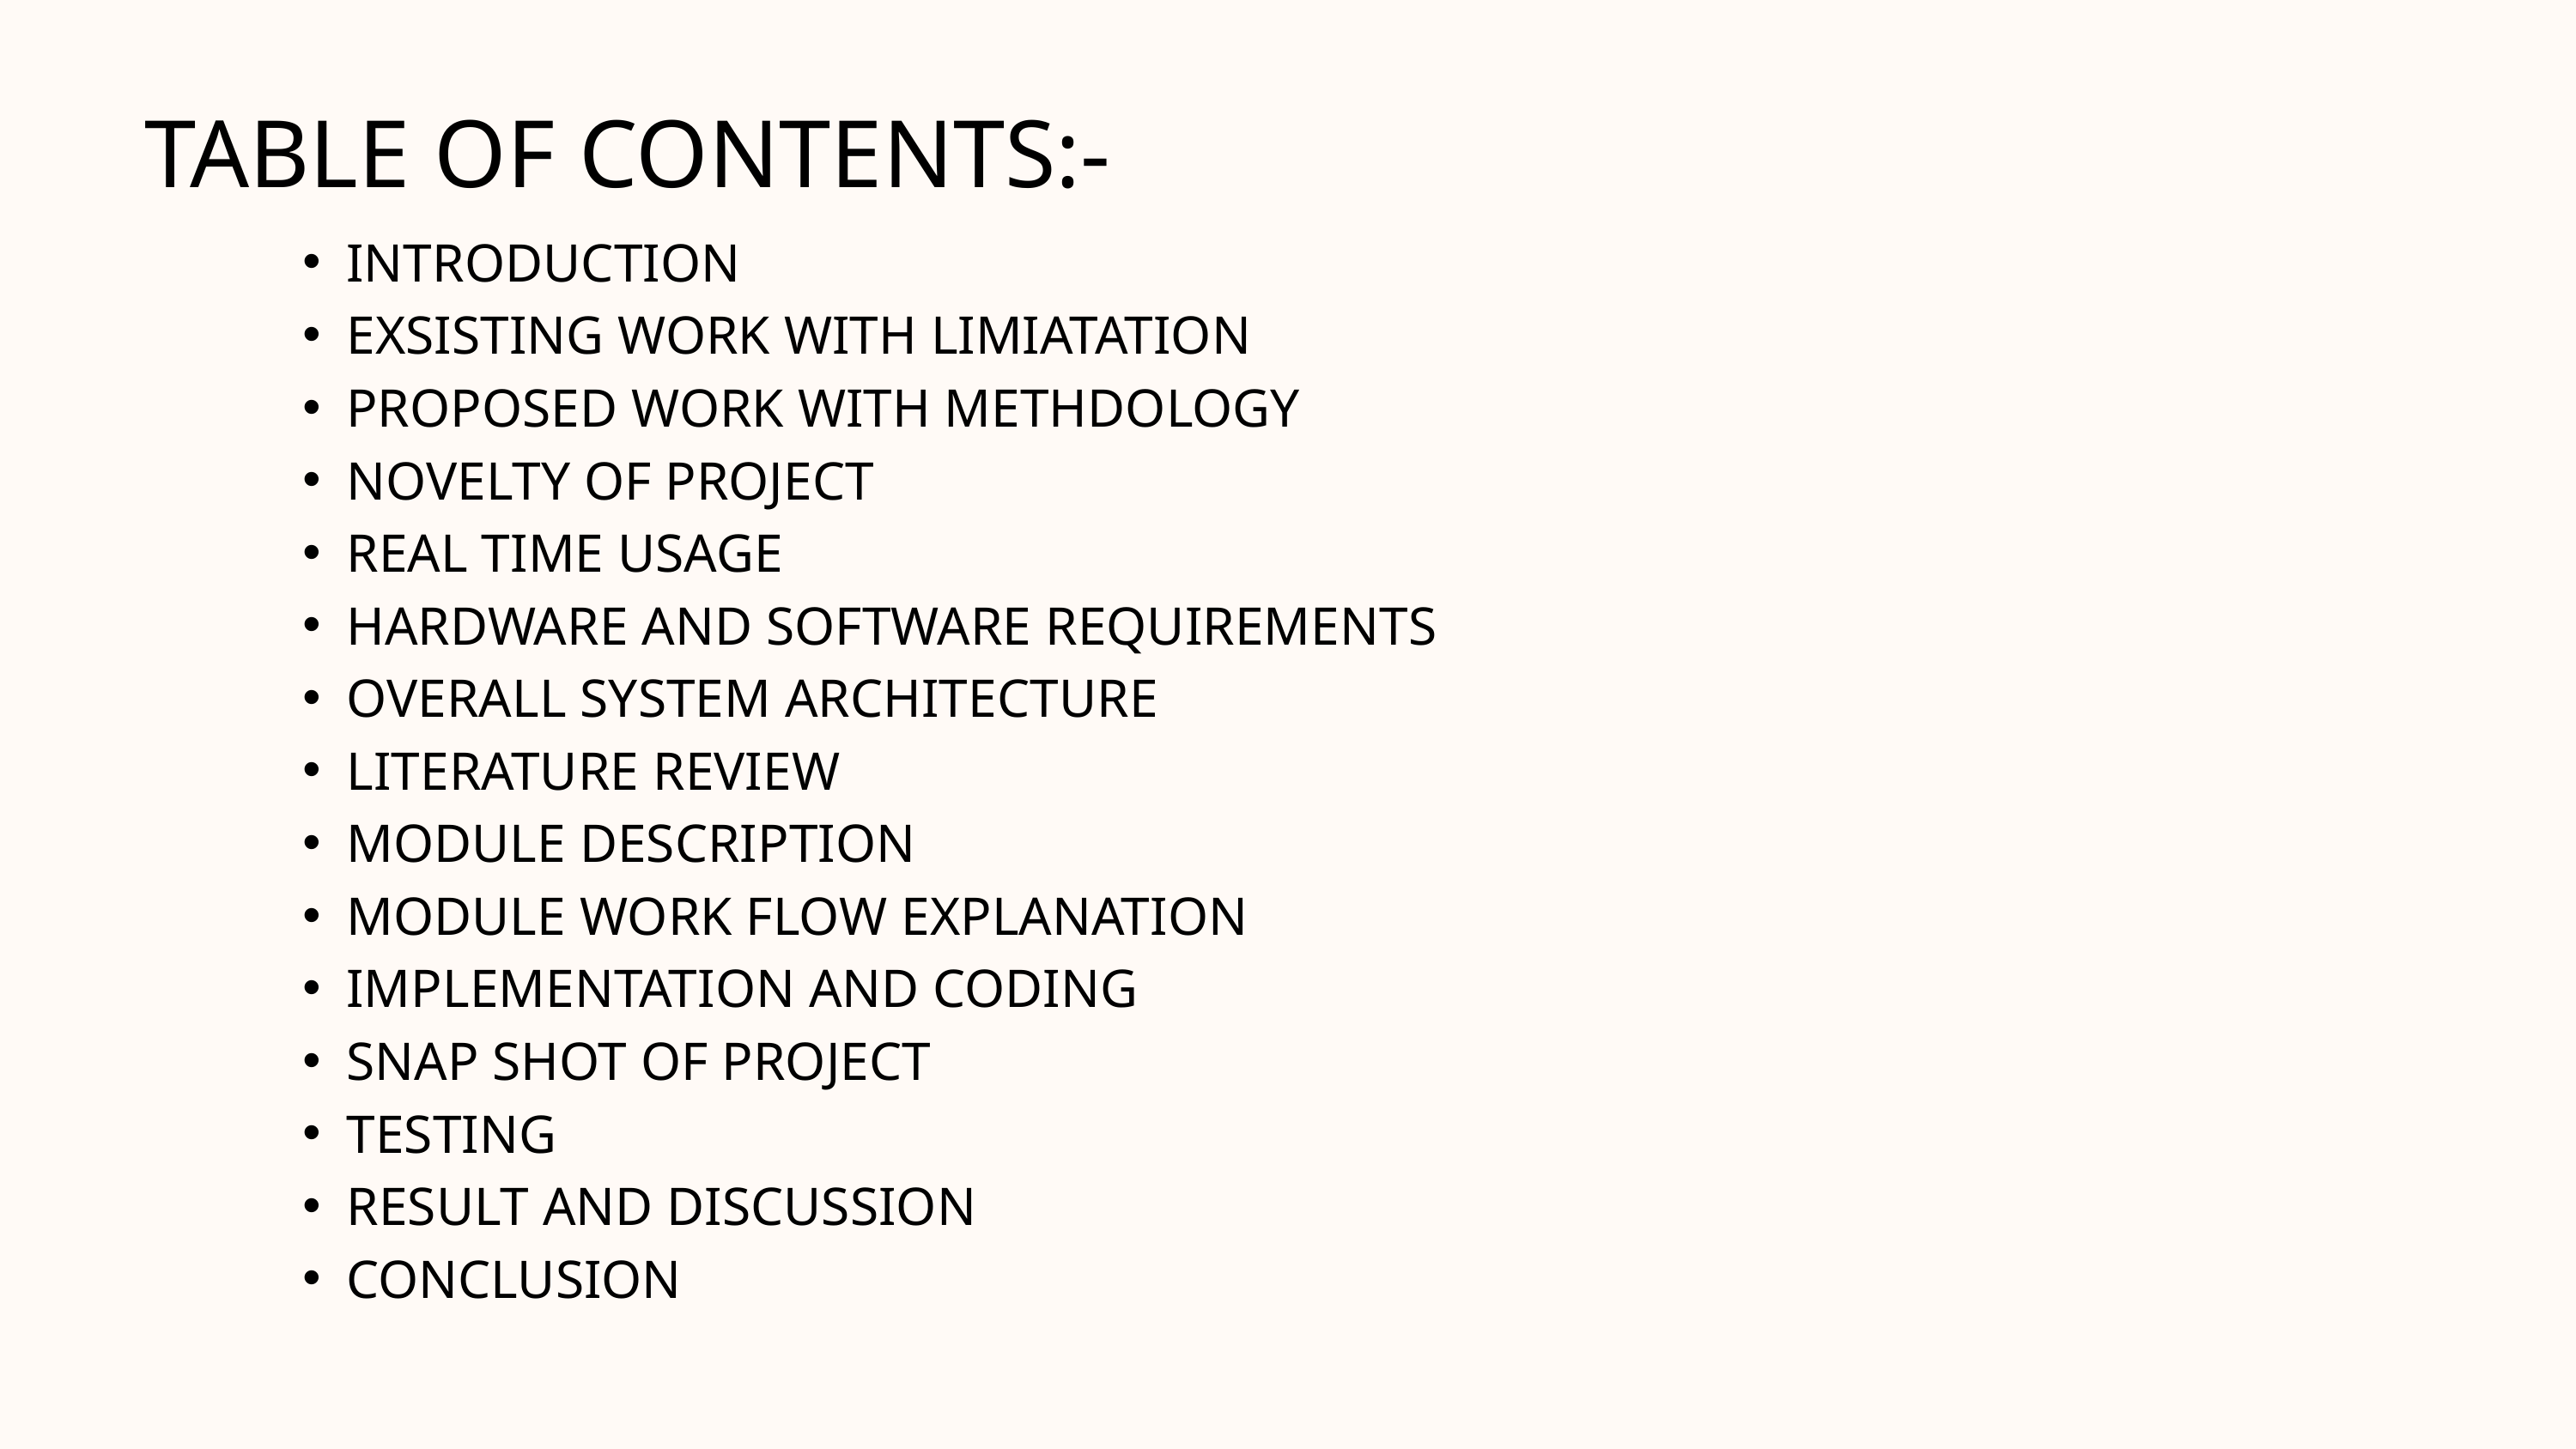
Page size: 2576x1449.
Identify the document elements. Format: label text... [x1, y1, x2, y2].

text_box TABLE OF CONTENTS:- [144, 76, 1180, 206]
text_box INTRODUCTION EXSISTING WORK WITH LIMIATATION PROPOSED WORK WITH METHDOLOGY NOVELTY OF PROJECT REAL TIME USAGE HARDWARE AND SOFTWARE REQUIREMENTS OVERALL SYSTEM ARCHITECTURE LITERATURE REVIEW MODULE DESCRIPTION MODULE WORK FLOW EXPLANATION IMPLEMENTATION AND CODING SNAP SHOT OF PROJECT TESTING RESULT AND DISCUSSION CONCLUSION [258, 219, 2398, 1309]
